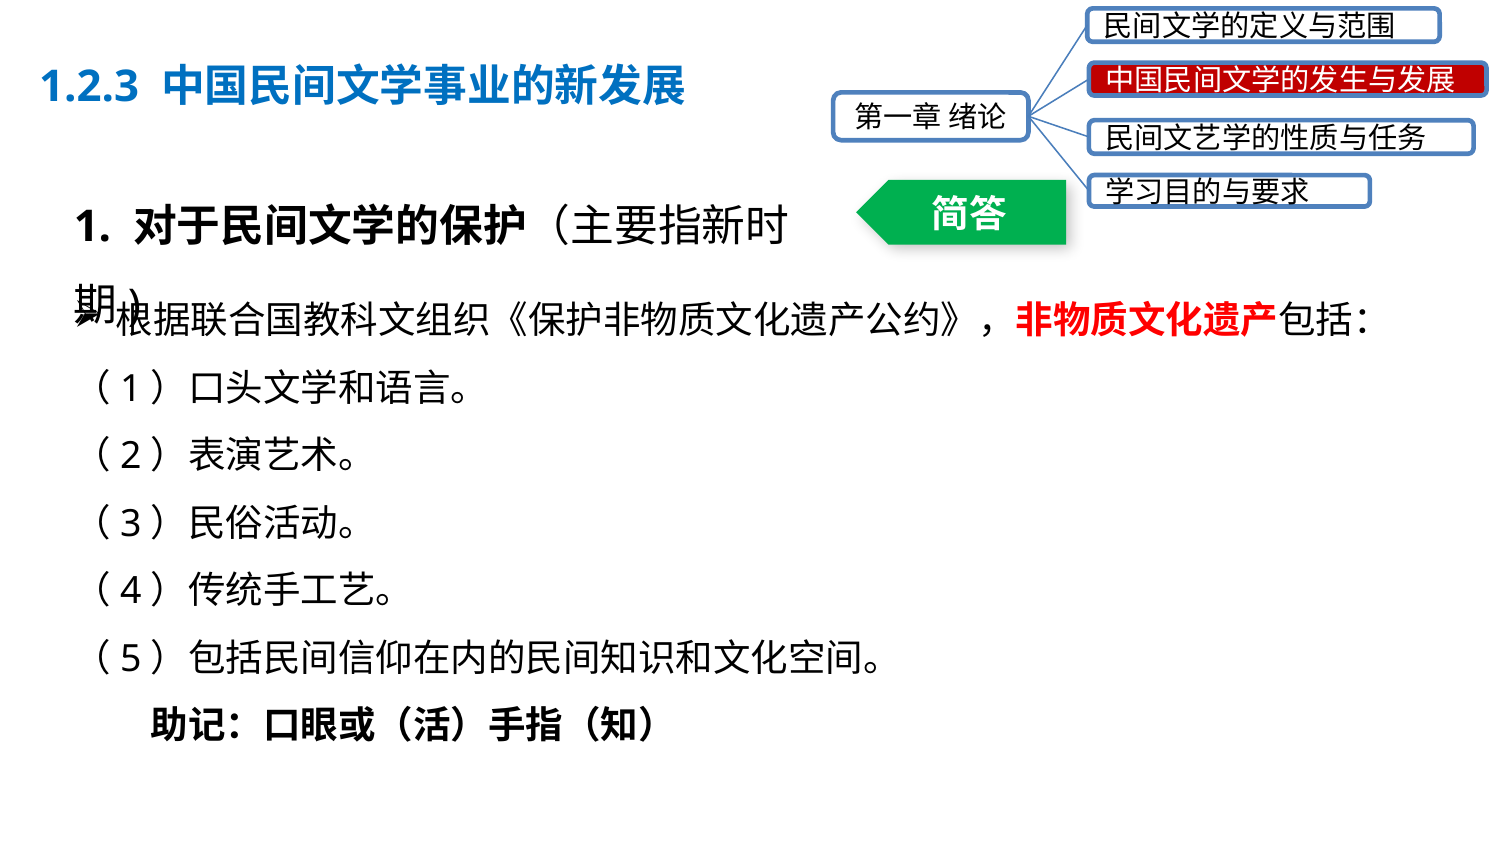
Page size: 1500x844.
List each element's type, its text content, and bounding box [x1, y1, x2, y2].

text_box 1.2.3 中国民间文学事业的新发展 [27, 25, 827, 116]
text_box 根据联合国教科文组织《保护非物质文化遗产公约》，非物质文化遗产包括： （1）口头文学和语言。 （2）表演艺术。 （3）民俗活动。 （4）传统手工艺。 （5）包括民间信仰在内的民间知识和文化空间。 助记：口眼或（活）手指（知） [62, 268, 1416, 752]
text_box 简答 [855, 215, 1069, 247]
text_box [832, 8, 1487, 207]
text_box 1. 对于民间文学的保护（主要指新时期) [62, 165, 843, 268]
